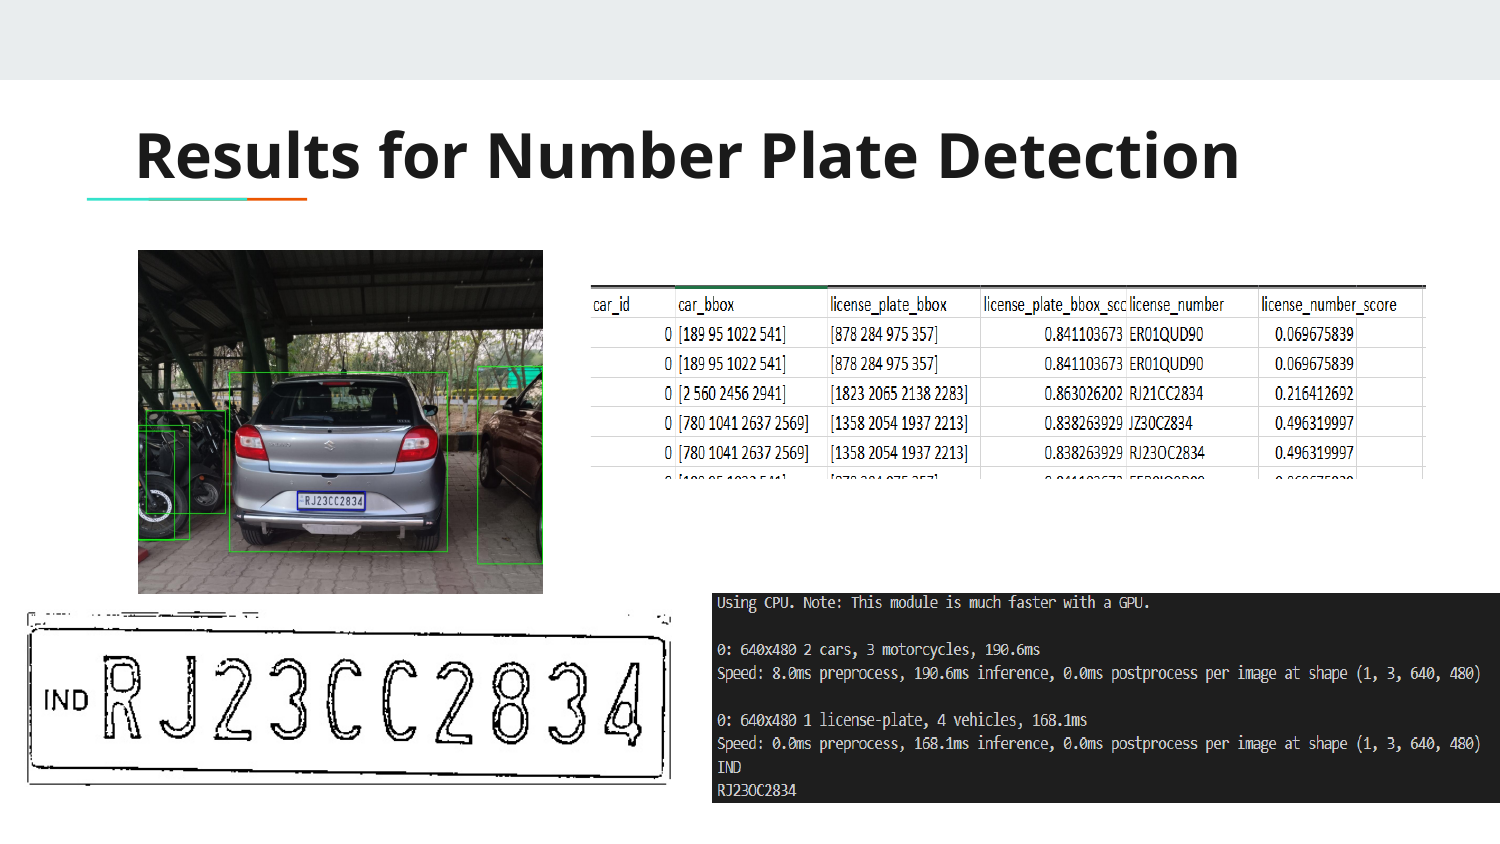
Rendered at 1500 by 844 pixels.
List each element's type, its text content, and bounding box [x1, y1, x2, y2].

picture [137, 250, 544, 594]
title Results for Number Plate Detection [119, 100, 1381, 189]
picture [590, 285, 1427, 479]
picture [712, 592, 1500, 804]
picture [24, 608, 673, 788]
